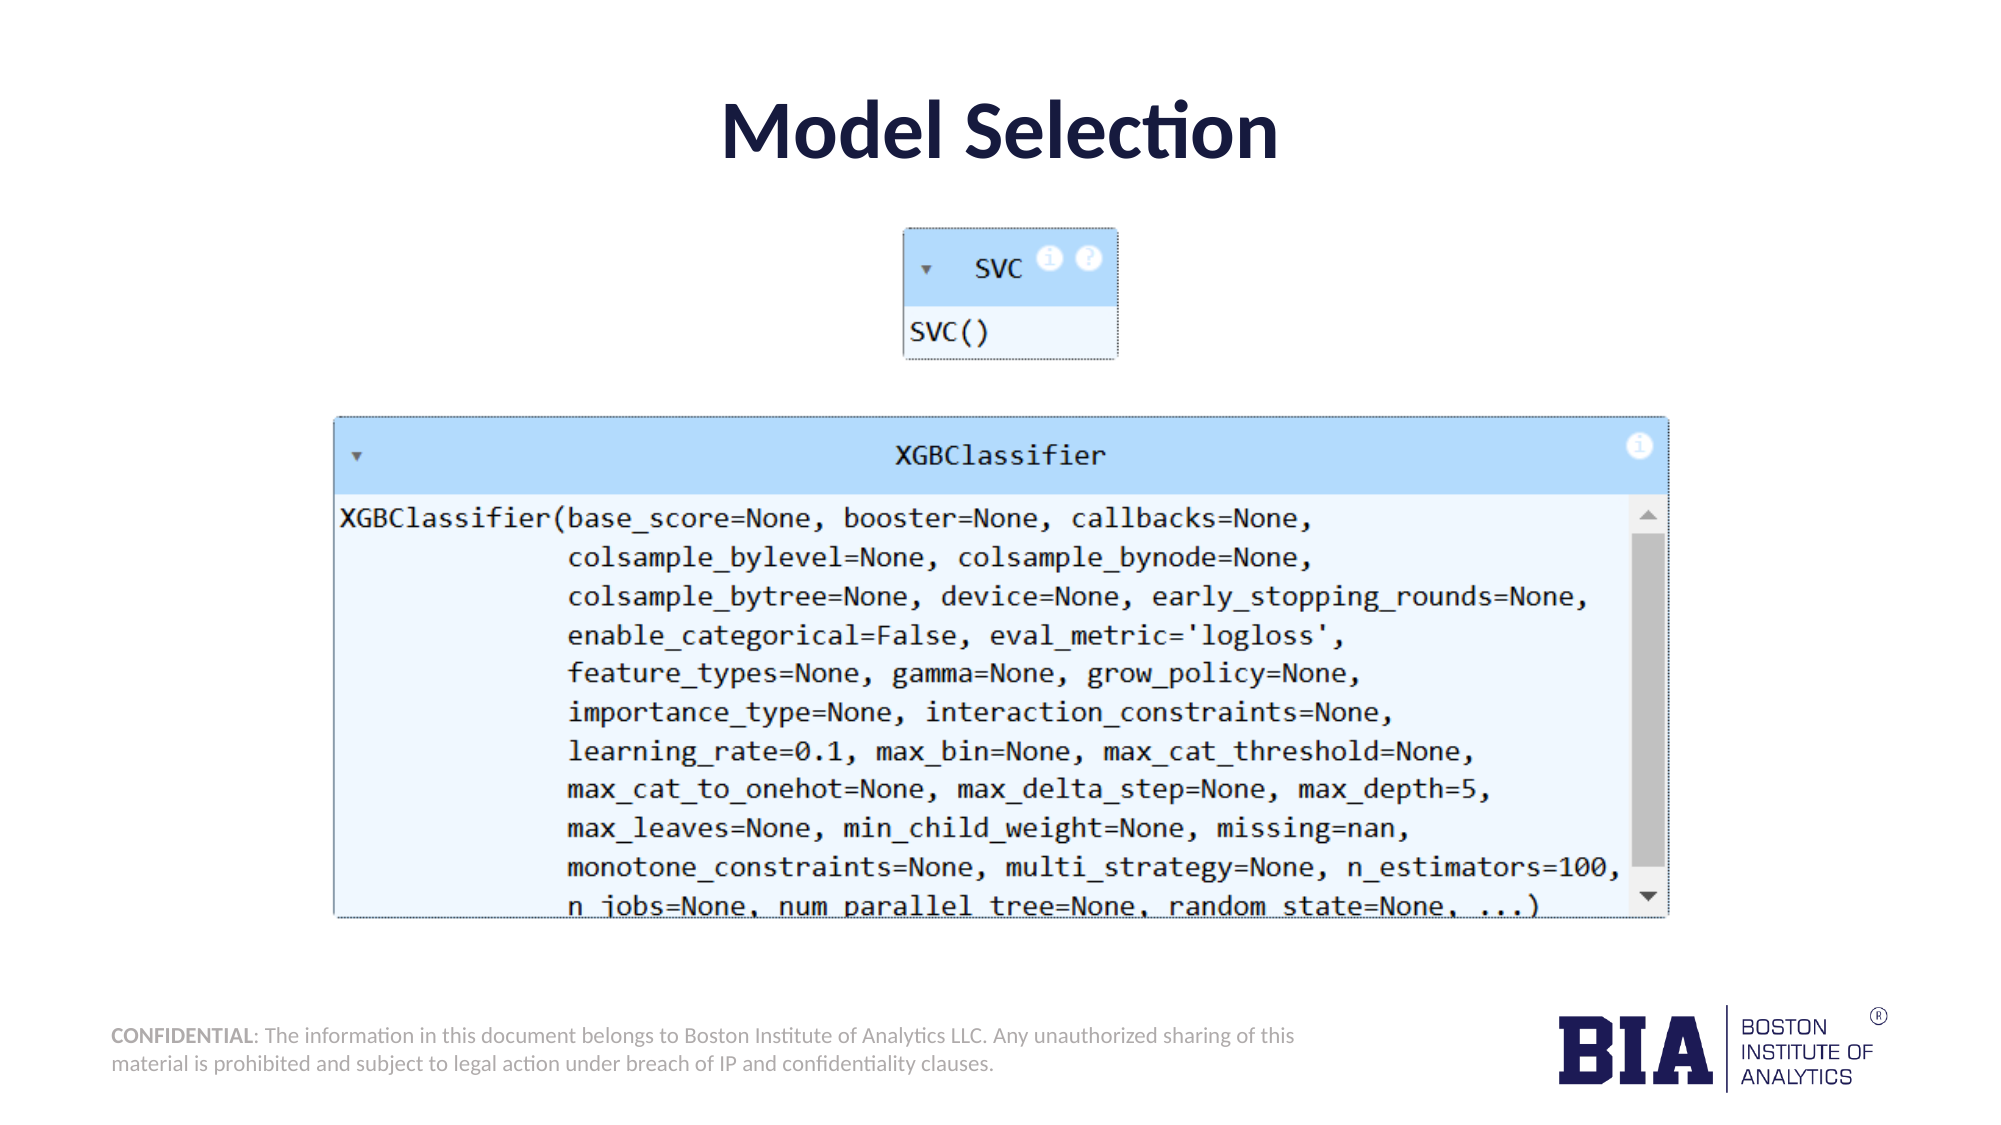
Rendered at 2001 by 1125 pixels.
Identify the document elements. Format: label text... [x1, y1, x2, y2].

text_box Model Selection [83, 80, 1918, 182]
picture [324, 407, 1676, 939]
picture [1557, 1003, 1889, 1094]
picture [891, 223, 1144, 365]
